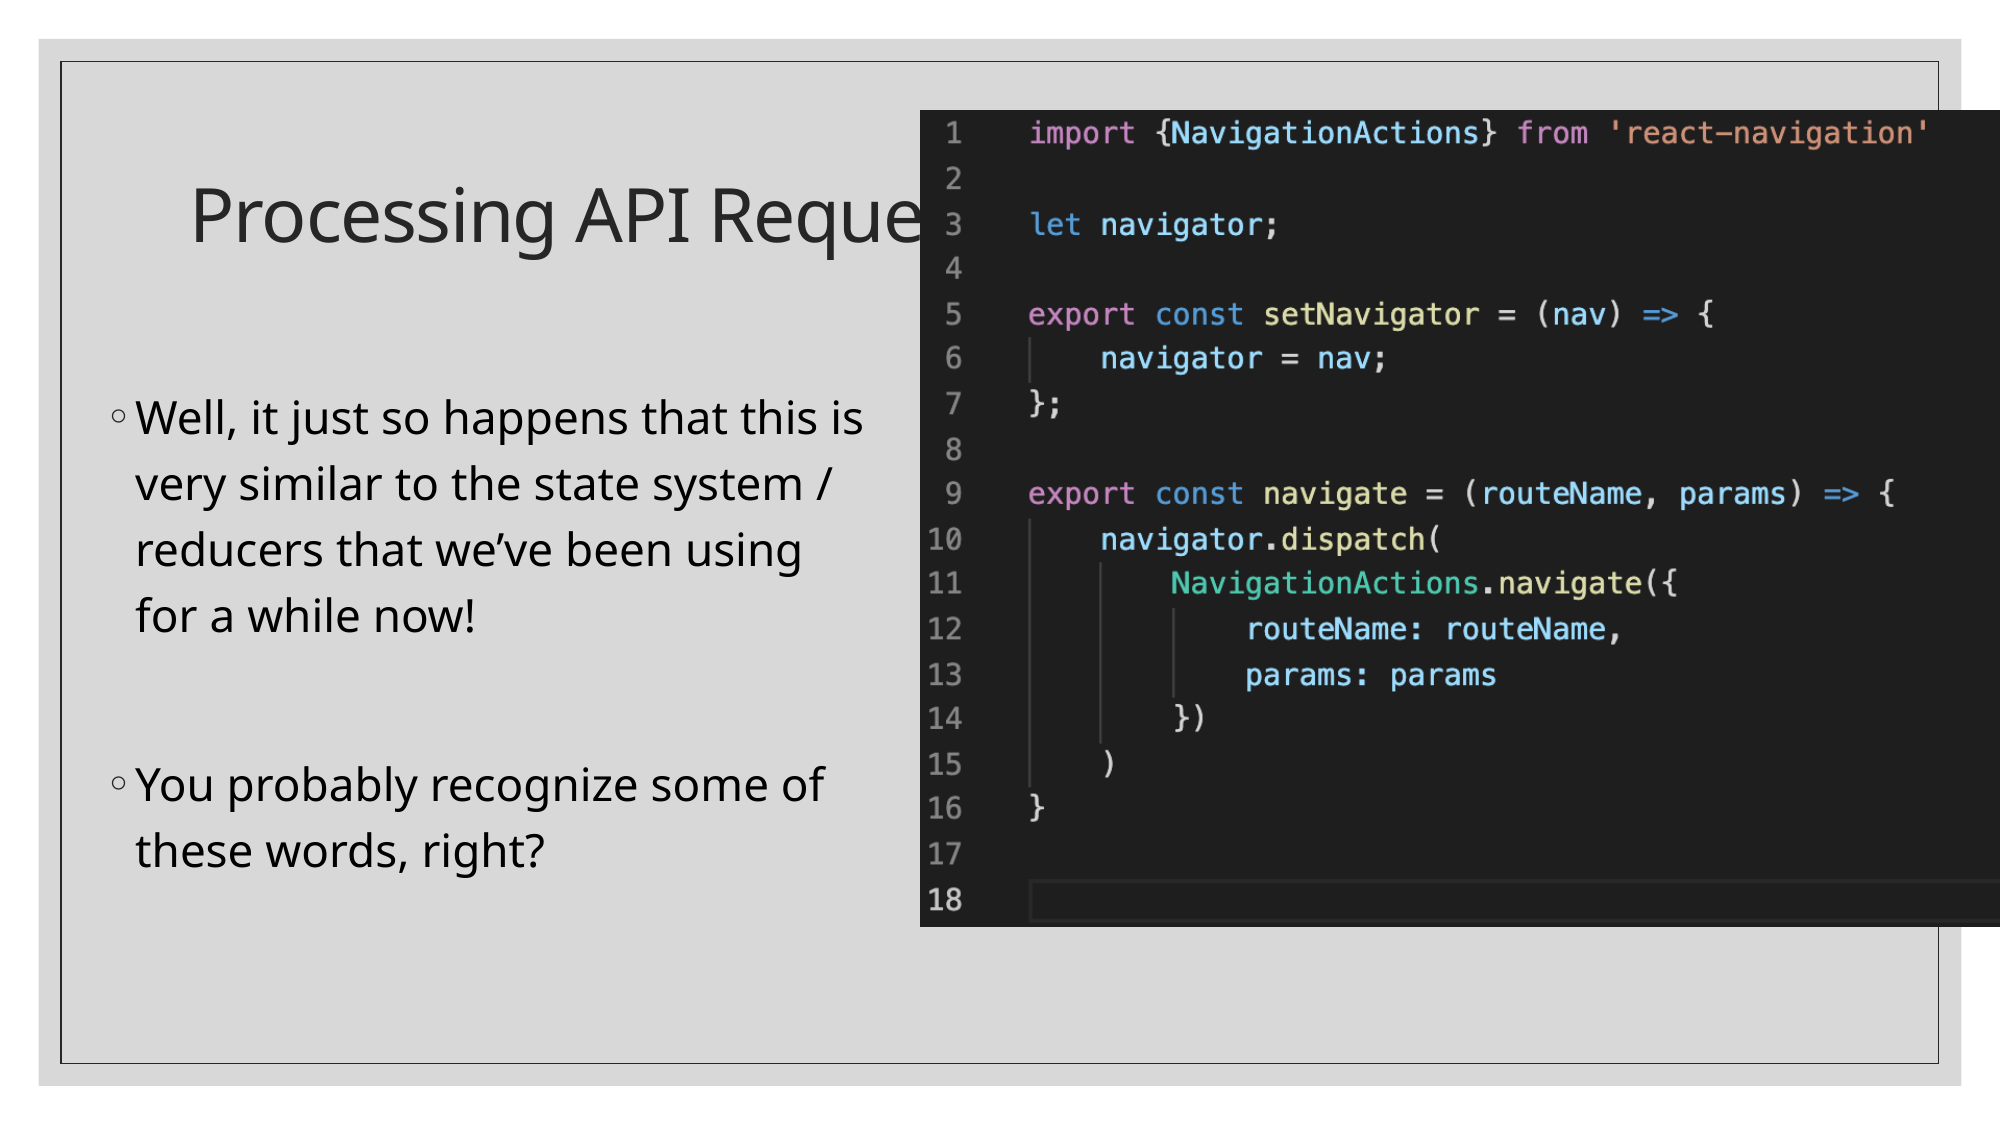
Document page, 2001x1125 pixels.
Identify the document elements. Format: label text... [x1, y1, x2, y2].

picture [920, 110, 2000, 928]
title Processing API Request Results [174, 105, 1825, 331]
list Well, it just so happens that this is very similar to the state system / reducers that we’ve been using for a while now! You probably recognize some of these words, right? [90, 370, 888, 1125]
